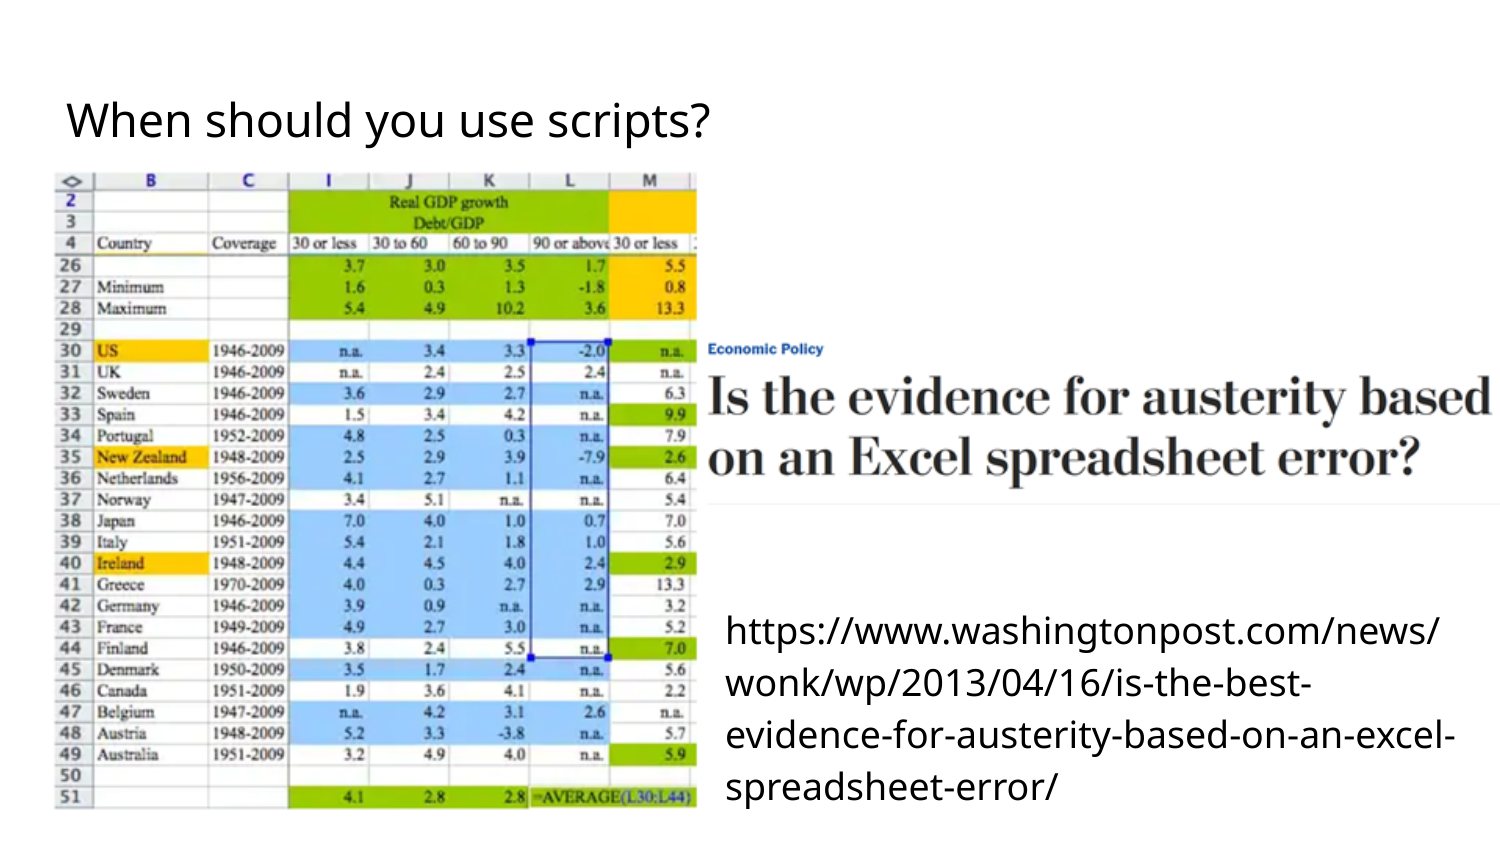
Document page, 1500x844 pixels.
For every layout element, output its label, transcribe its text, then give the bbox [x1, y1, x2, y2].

text_box https://www.washingtonpost.com/news/wonk/wp/2013/04/16/is-the-best-evidence-for-austerity-based-on-an-excel-spreadsheet-error/ [710, 585, 1492, 823]
picture [50, 166, 1500, 827]
title When should you use scripts? [51, 72, 1449, 167]
